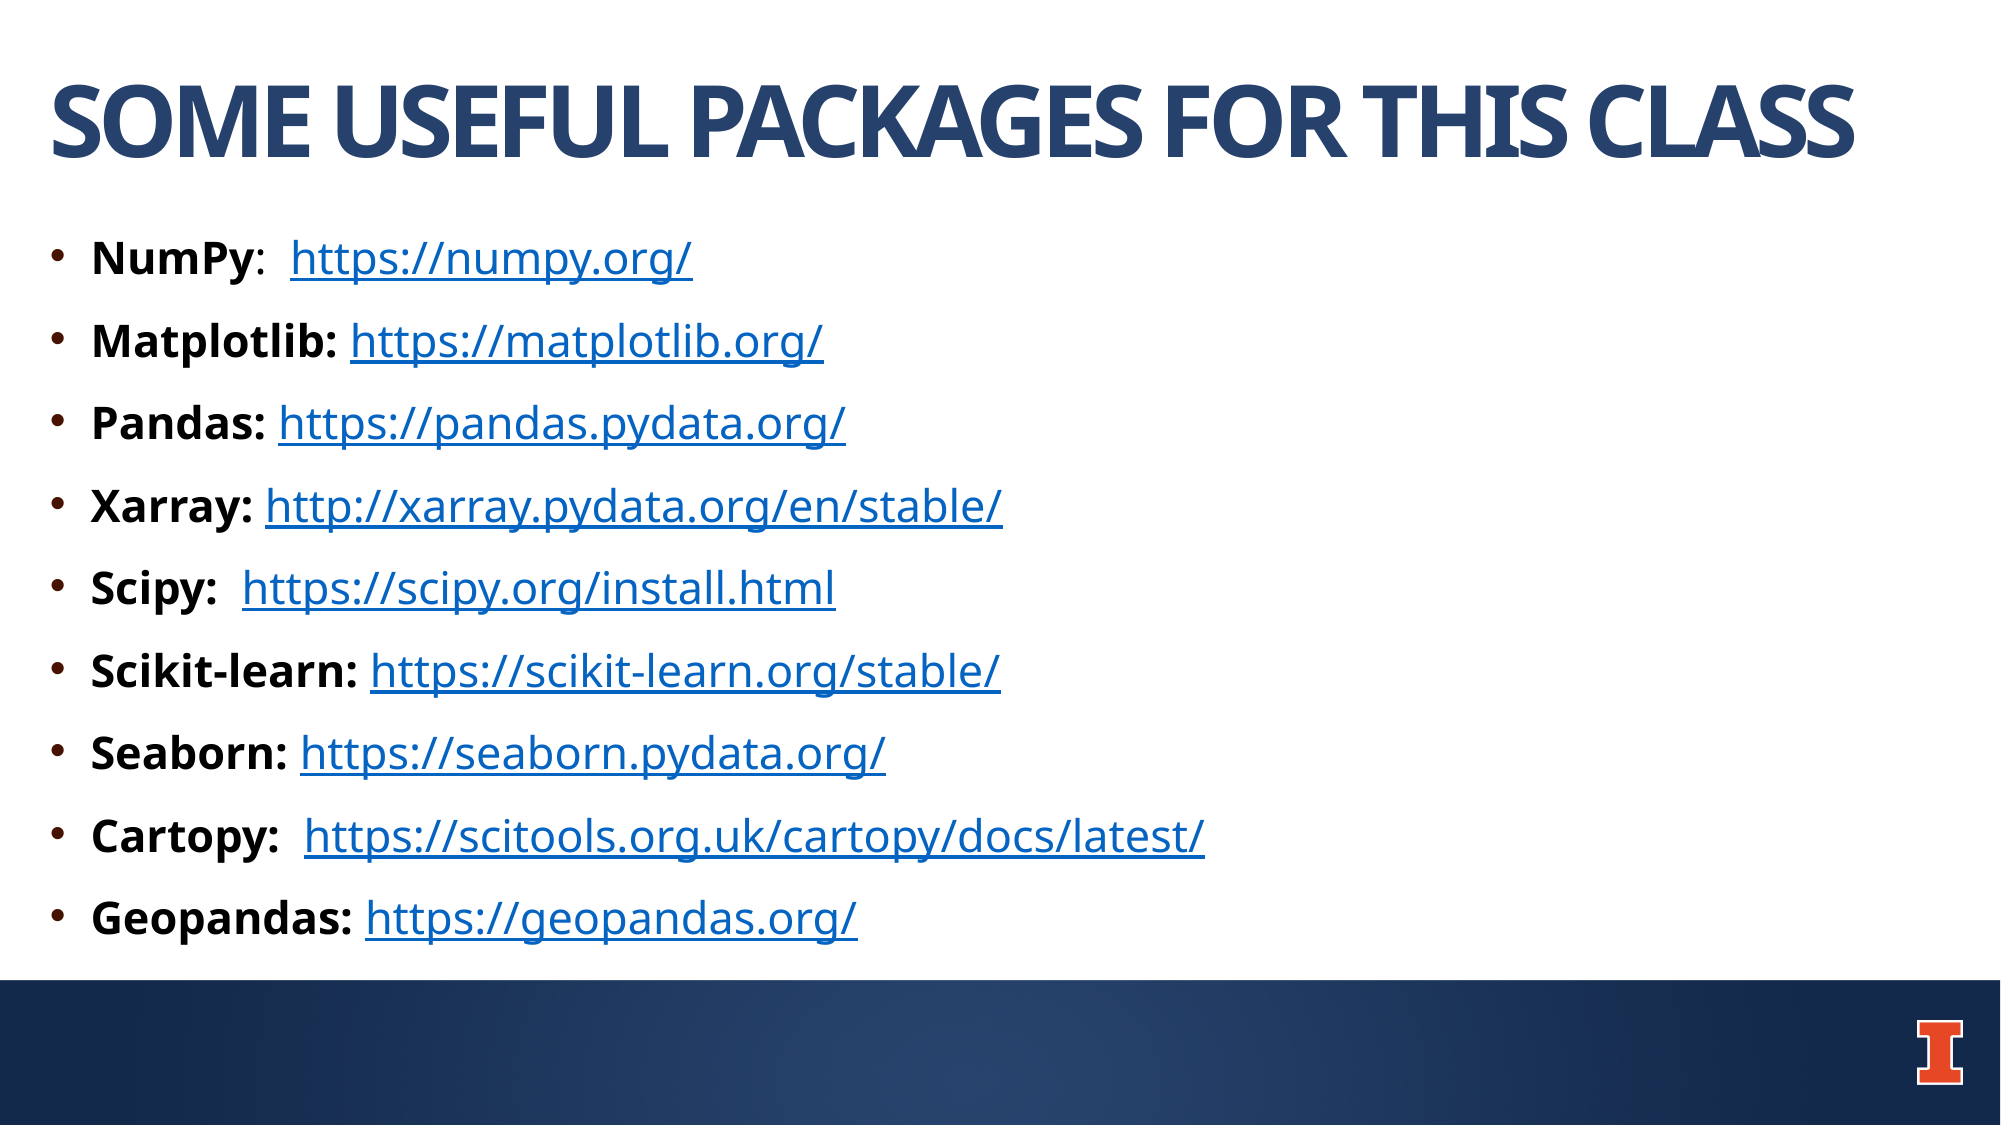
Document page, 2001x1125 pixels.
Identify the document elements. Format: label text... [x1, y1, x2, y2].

picture [0, 0, 2001, 1125]
list NumPy: https://numpy.org/ Matplotlib: https://matplotlib.org/ Pandas: https://pandas.pydata.org/ Xarray: http://xarray.pydata.org/en/stable/ Scipy: https://scipy.org/install.html Scikit-learn: https://scikit-learn.org/stable/ Seaborn: https://seaborn.pydata.org/ Cartopy: https://scitools.org.uk/cartopy/docs/latest/ Geopandas: https://geopandas.org/ [34, 223, 1963, 965]
title SOME USEFUL PACKAGES FOR THIS CLASS [34, 34, 1963, 223]
